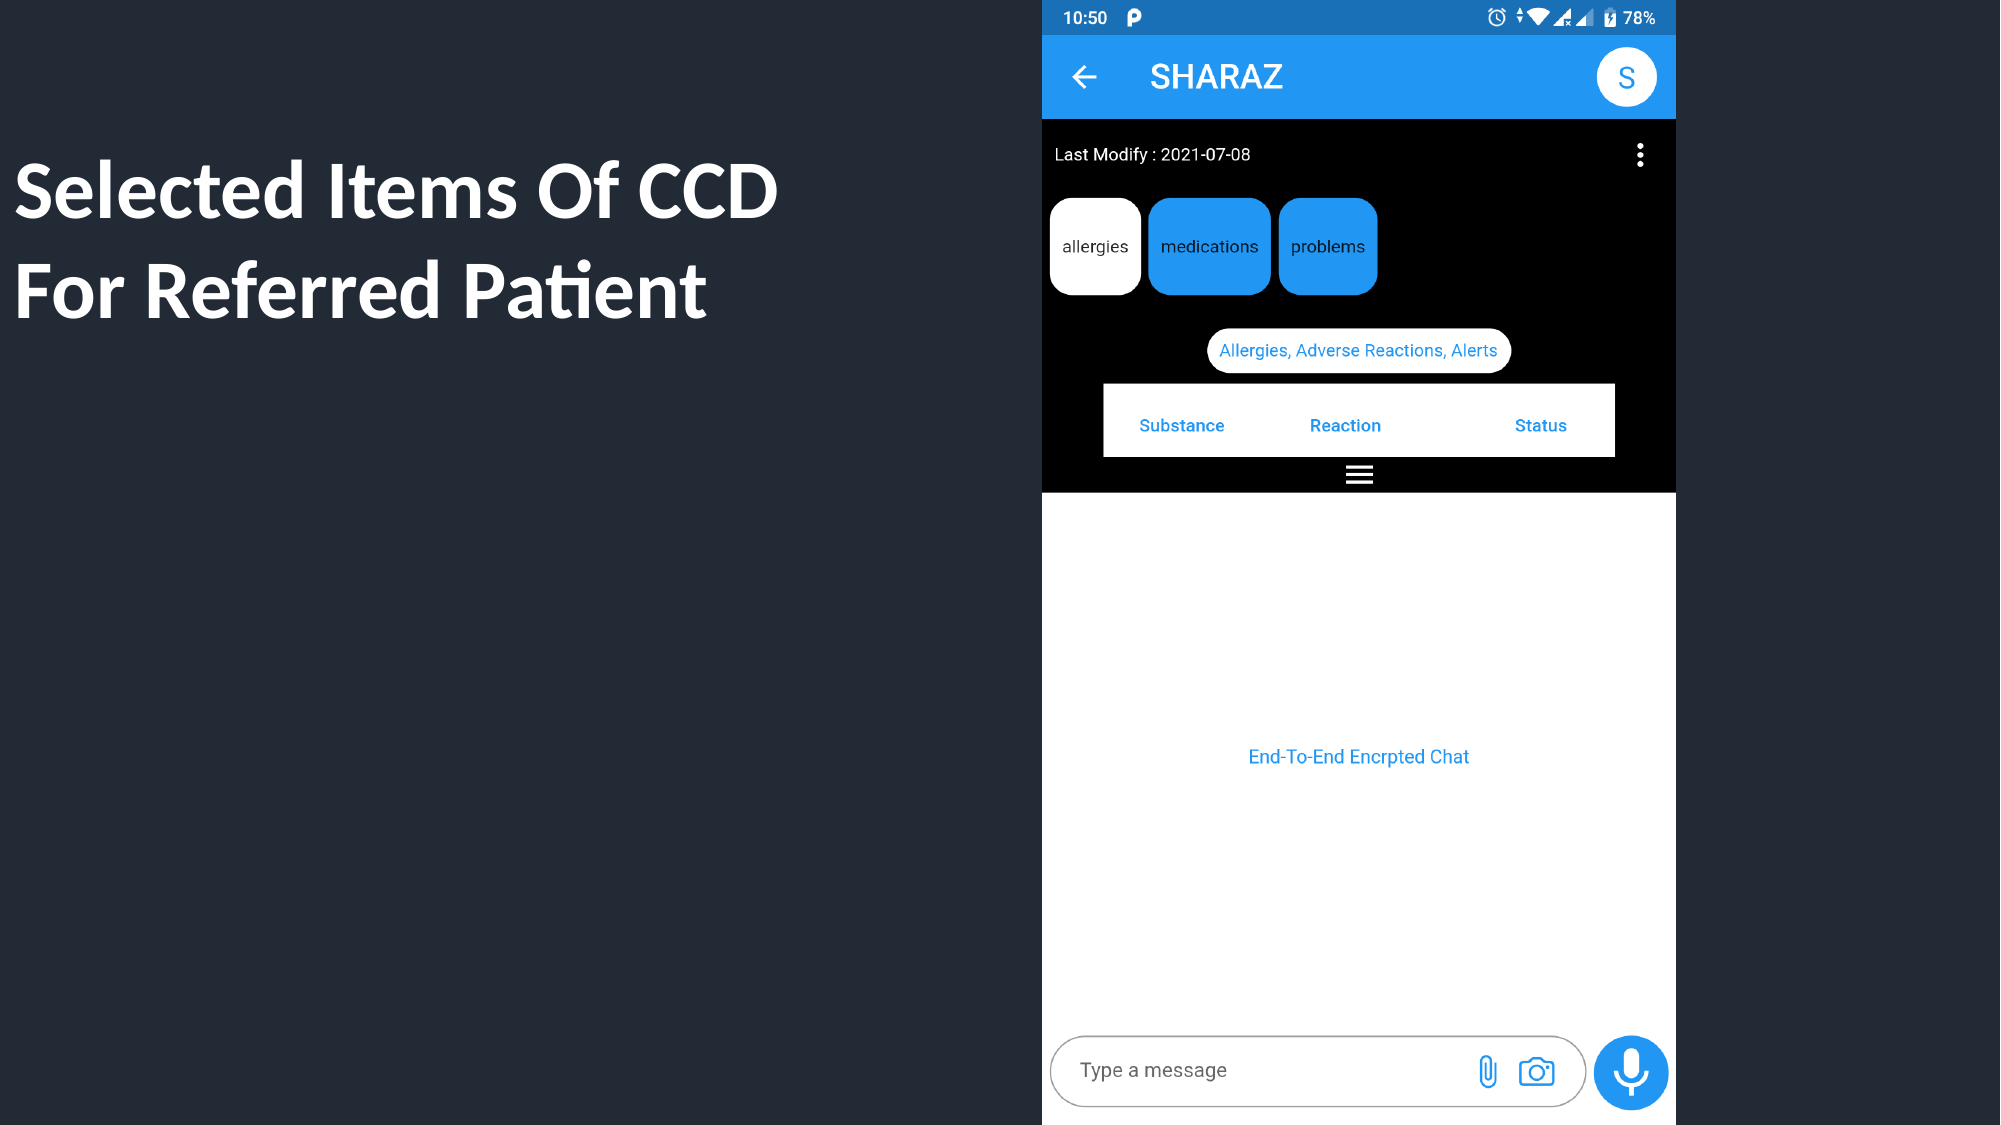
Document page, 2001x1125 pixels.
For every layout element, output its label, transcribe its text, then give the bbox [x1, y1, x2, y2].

text_box Selected Items Of CCD For Referred Patient [0, 128, 925, 343]
picture [1042, 0, 1676, 1125]
